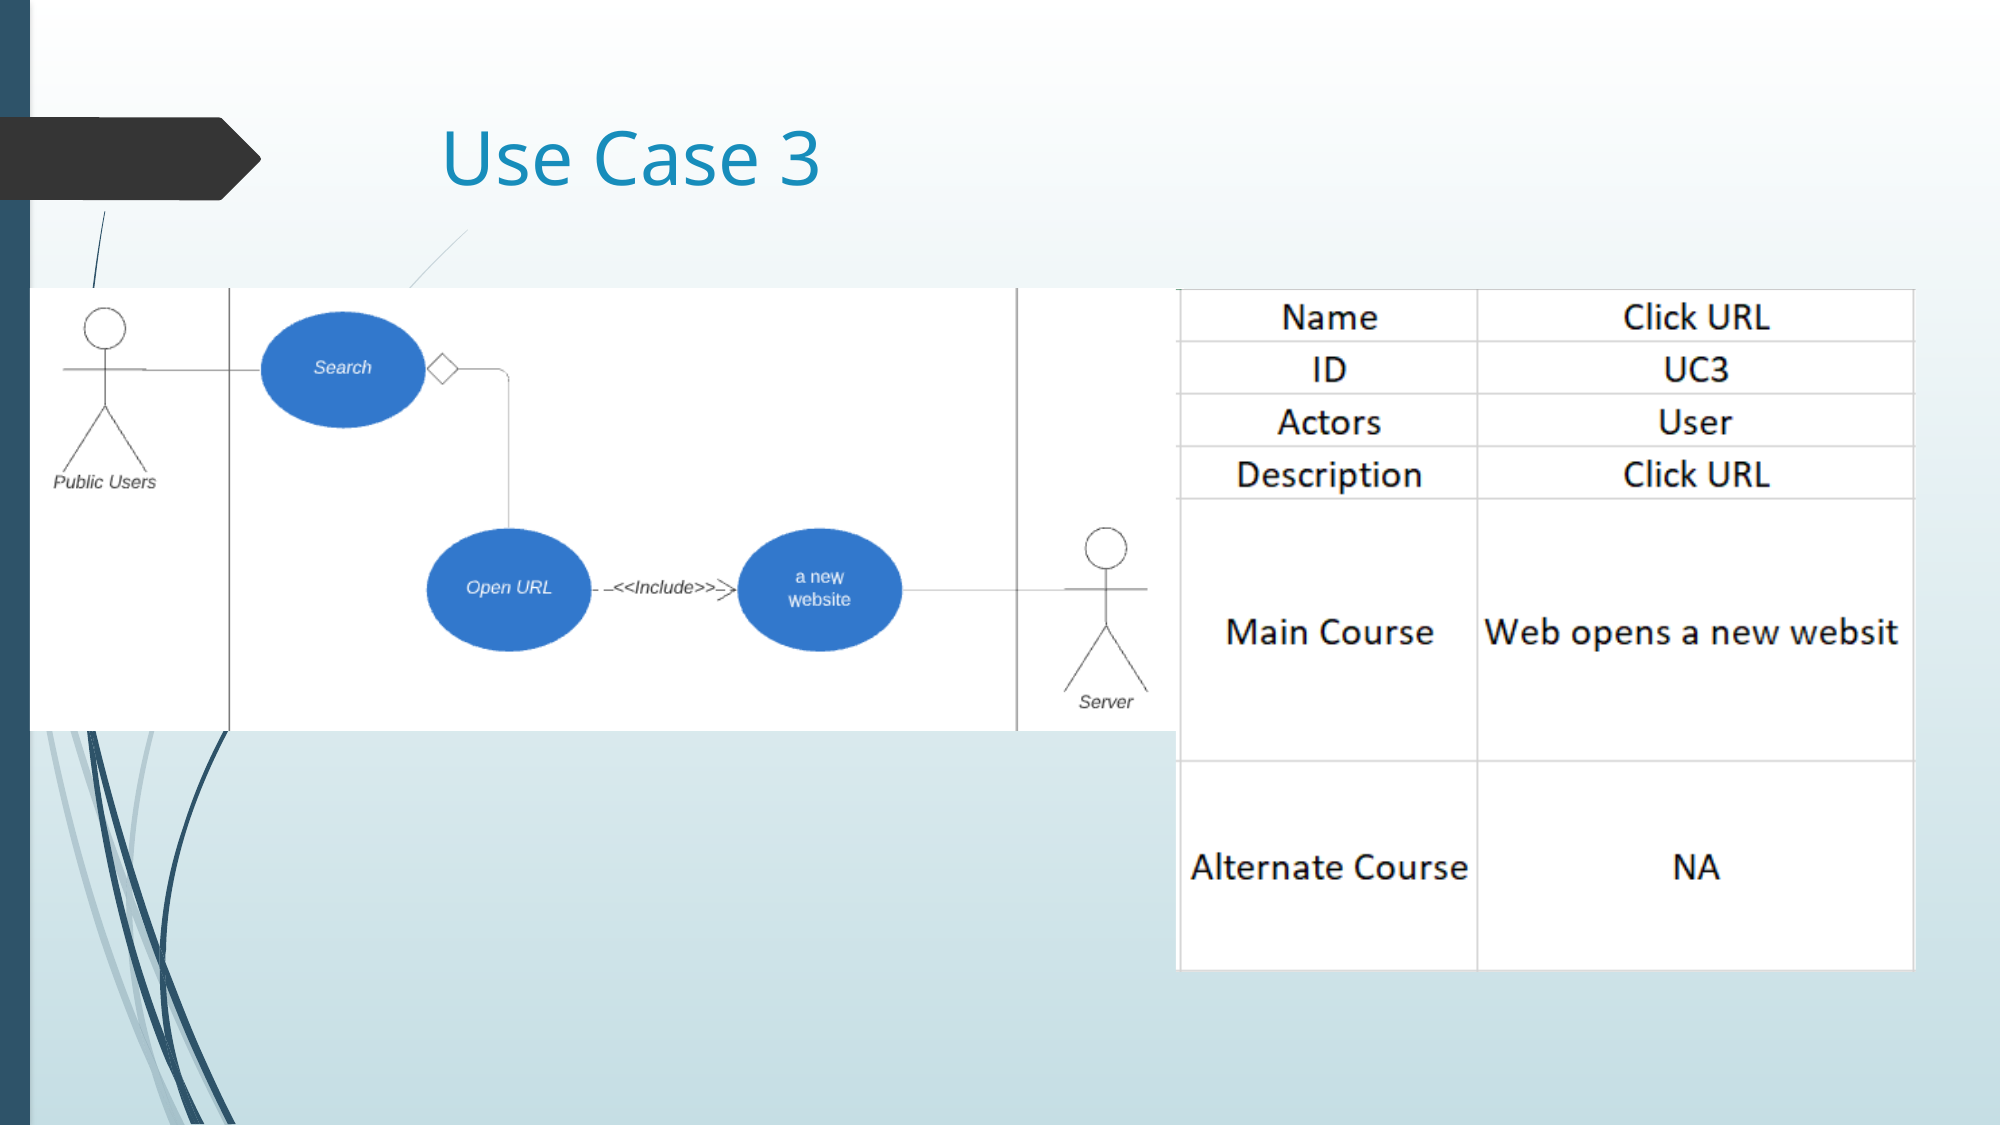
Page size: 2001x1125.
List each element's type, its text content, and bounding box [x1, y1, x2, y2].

picture [29, 288, 1916, 972]
title Use Case 3 [425, 102, 1888, 288]
